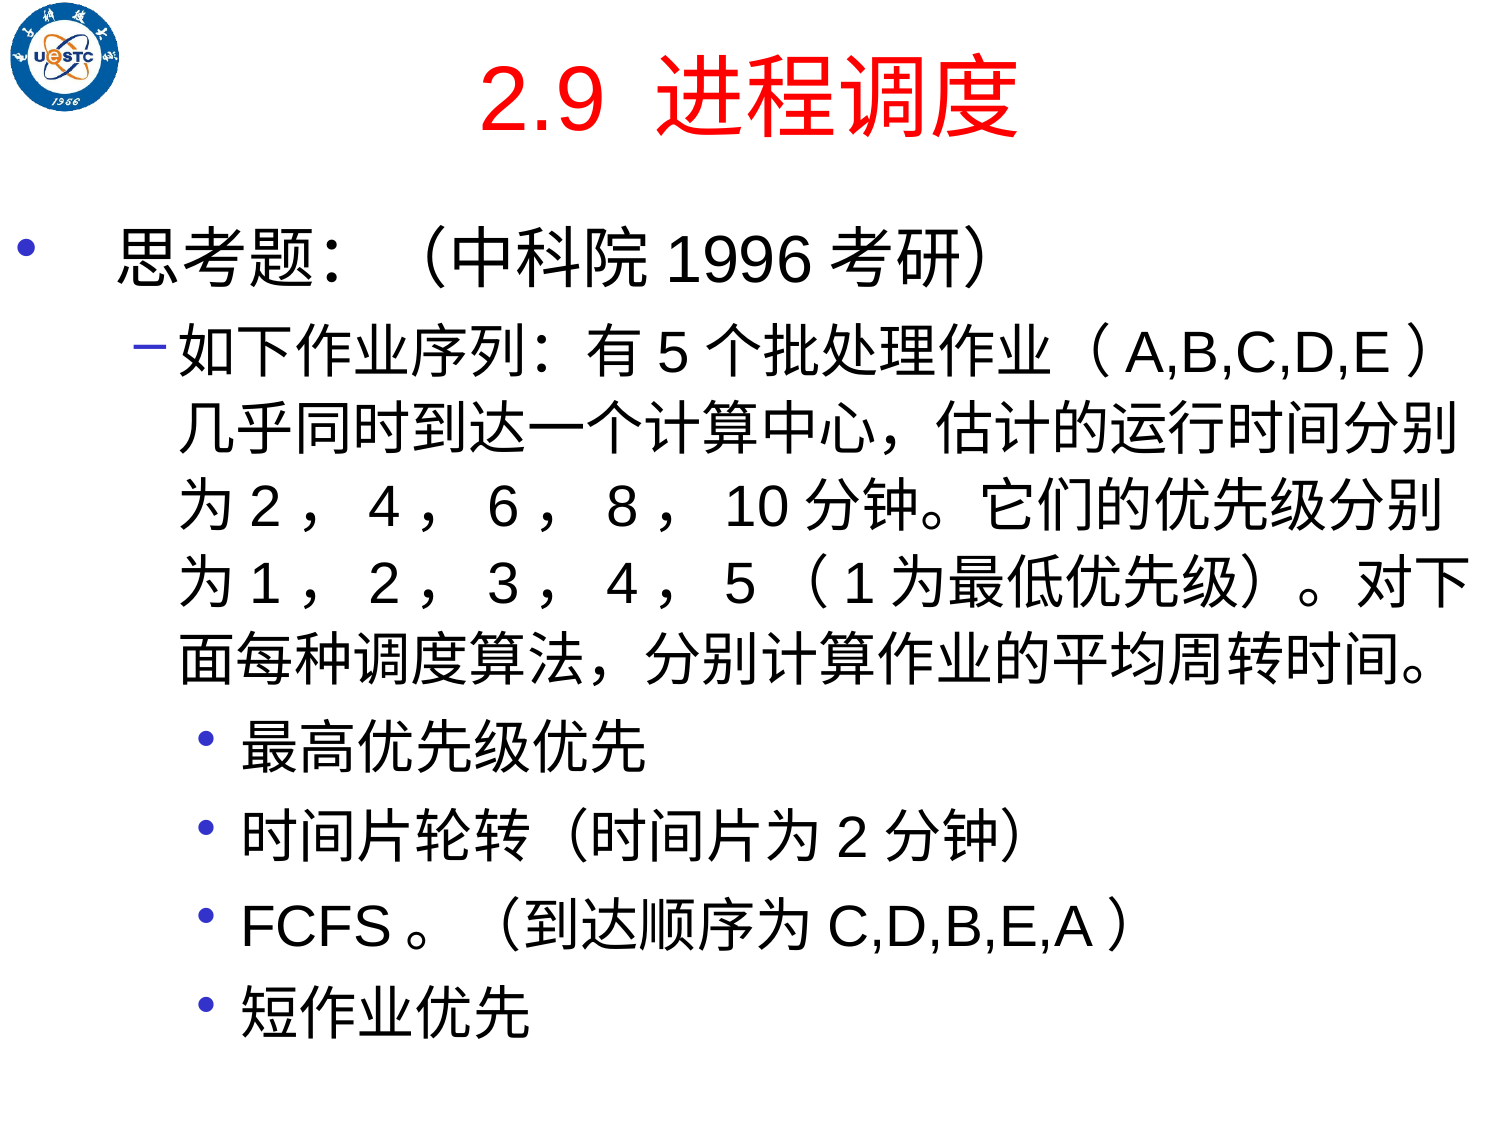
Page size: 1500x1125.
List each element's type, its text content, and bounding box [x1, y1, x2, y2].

list 思考题：（中科院1996考研） 如下作业序列：有5个批处理作业（A,B,C,D,E）几乎同时到达一个计算中心，估计的运行时间分别为2，4，6，8，10分钟。它们的优先级分别为1，2，3，4，5（1为最低优先级）。对下面每种调度算法，分别计算作业的平均周转时间。 最高优先级优先 时间片轮转（时间片为2分钟） FCFS。（到达顺序为C,D,B,E,A） 短作业优先 [0, 200, 1500, 1075]
title 2.9 进程调度 [0, 0, 1500, 188]
